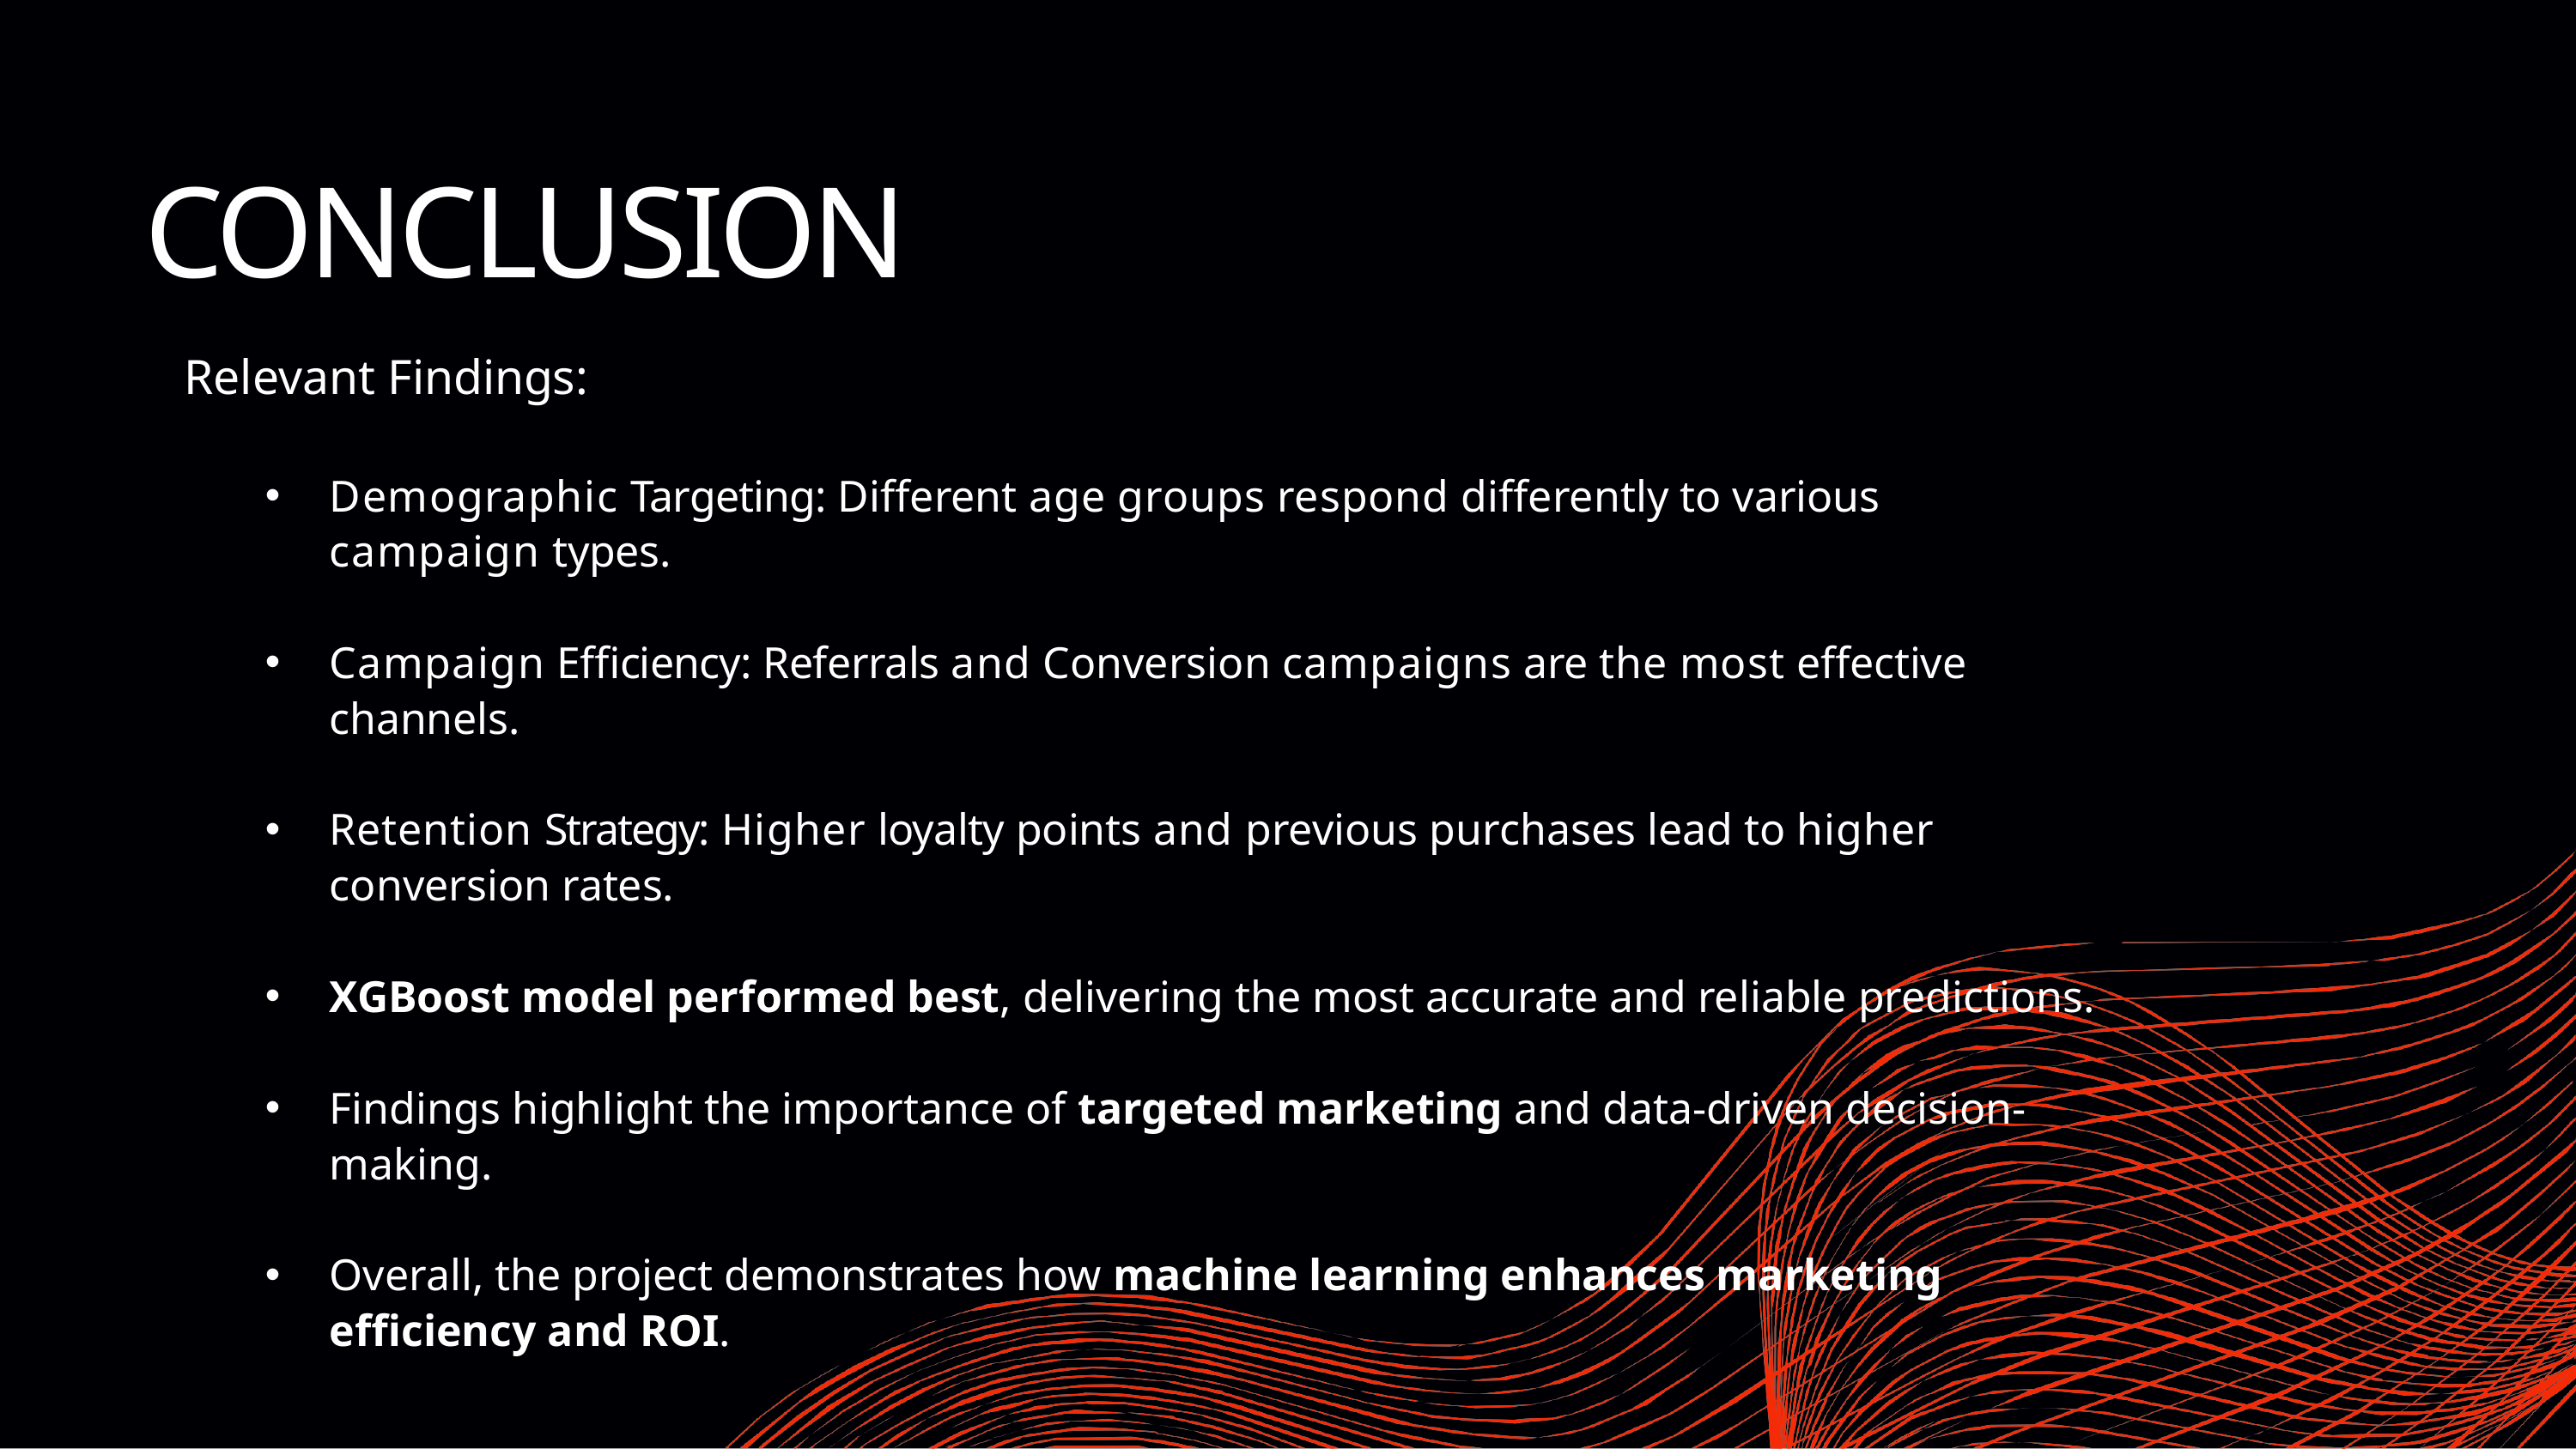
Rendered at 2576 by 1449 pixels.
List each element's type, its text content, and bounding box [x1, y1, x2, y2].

text_box Relevant Findings: Demographic Targeting: Different age groups respond differently to various campaign types. Campaign Efficiency: Referrals and Conversion campaigns are the most effective channels. Retention Strategy: Higher loyalty points and previous purchases lead to higher conversion rates. XGBoost model performed best, delivering the most accurate and reliable predictions. Findings highlight the importance of targeted marketing and data-driven decision-making. Overall, the project demonstrates how machine learning enhances marketing efficiency and ROI. [182, 344, 2155, 1421]
picture [726, 850, 2576, 1449]
title CONCLUSION [50, 59, 2526, 395]
